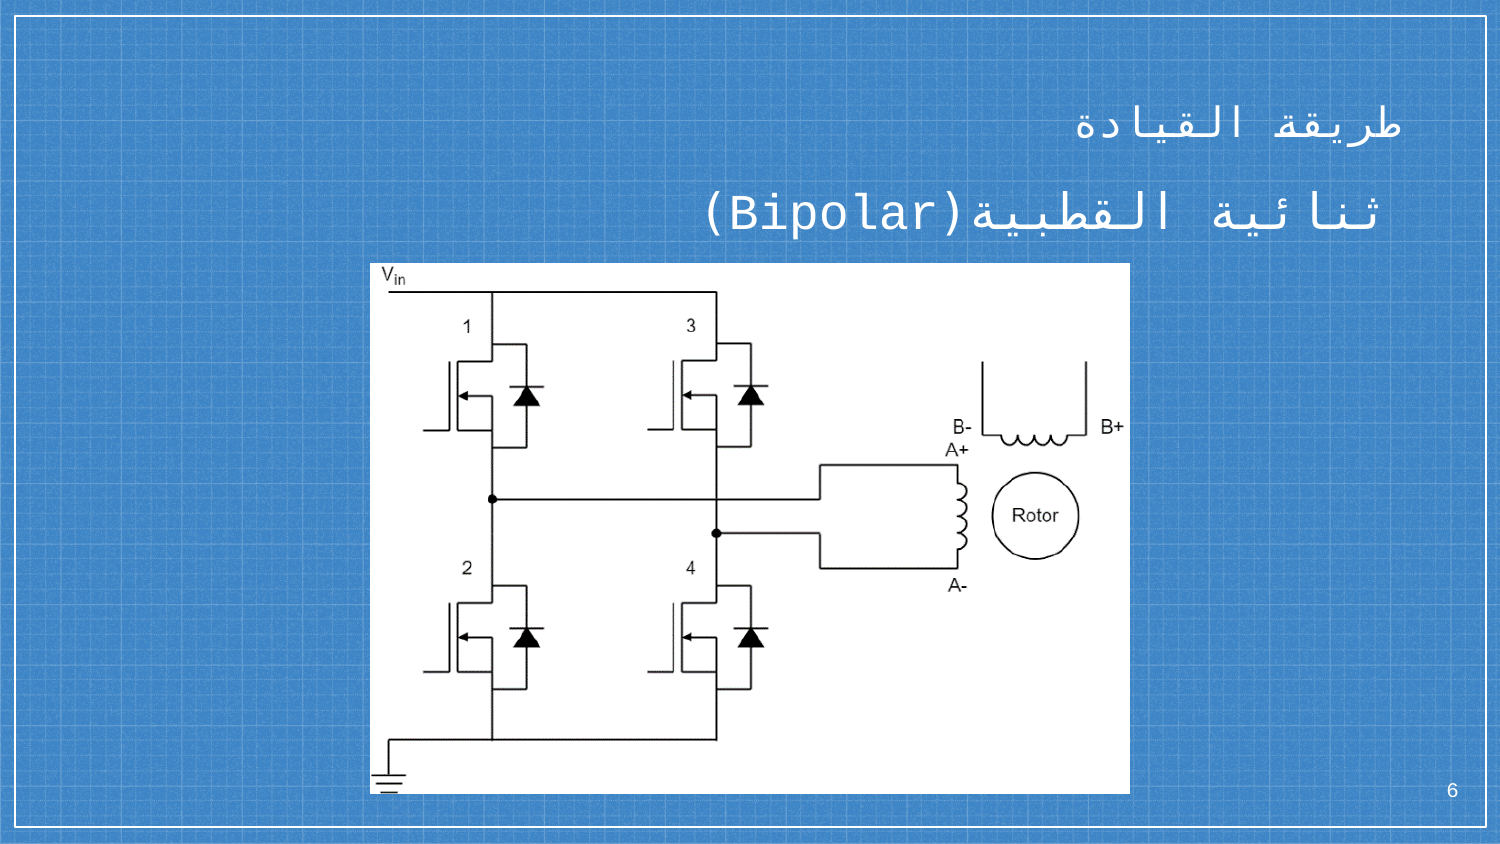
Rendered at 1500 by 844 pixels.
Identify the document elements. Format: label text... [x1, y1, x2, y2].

picture [0, 0, 1500, 844]
list ثنائية القطبية(Bipolar) [56, 164, 1417, 762]
slide_number 6 [1398, 761, 1474, 810]
title طريقة القيادة [66, 81, 1417, 149]
